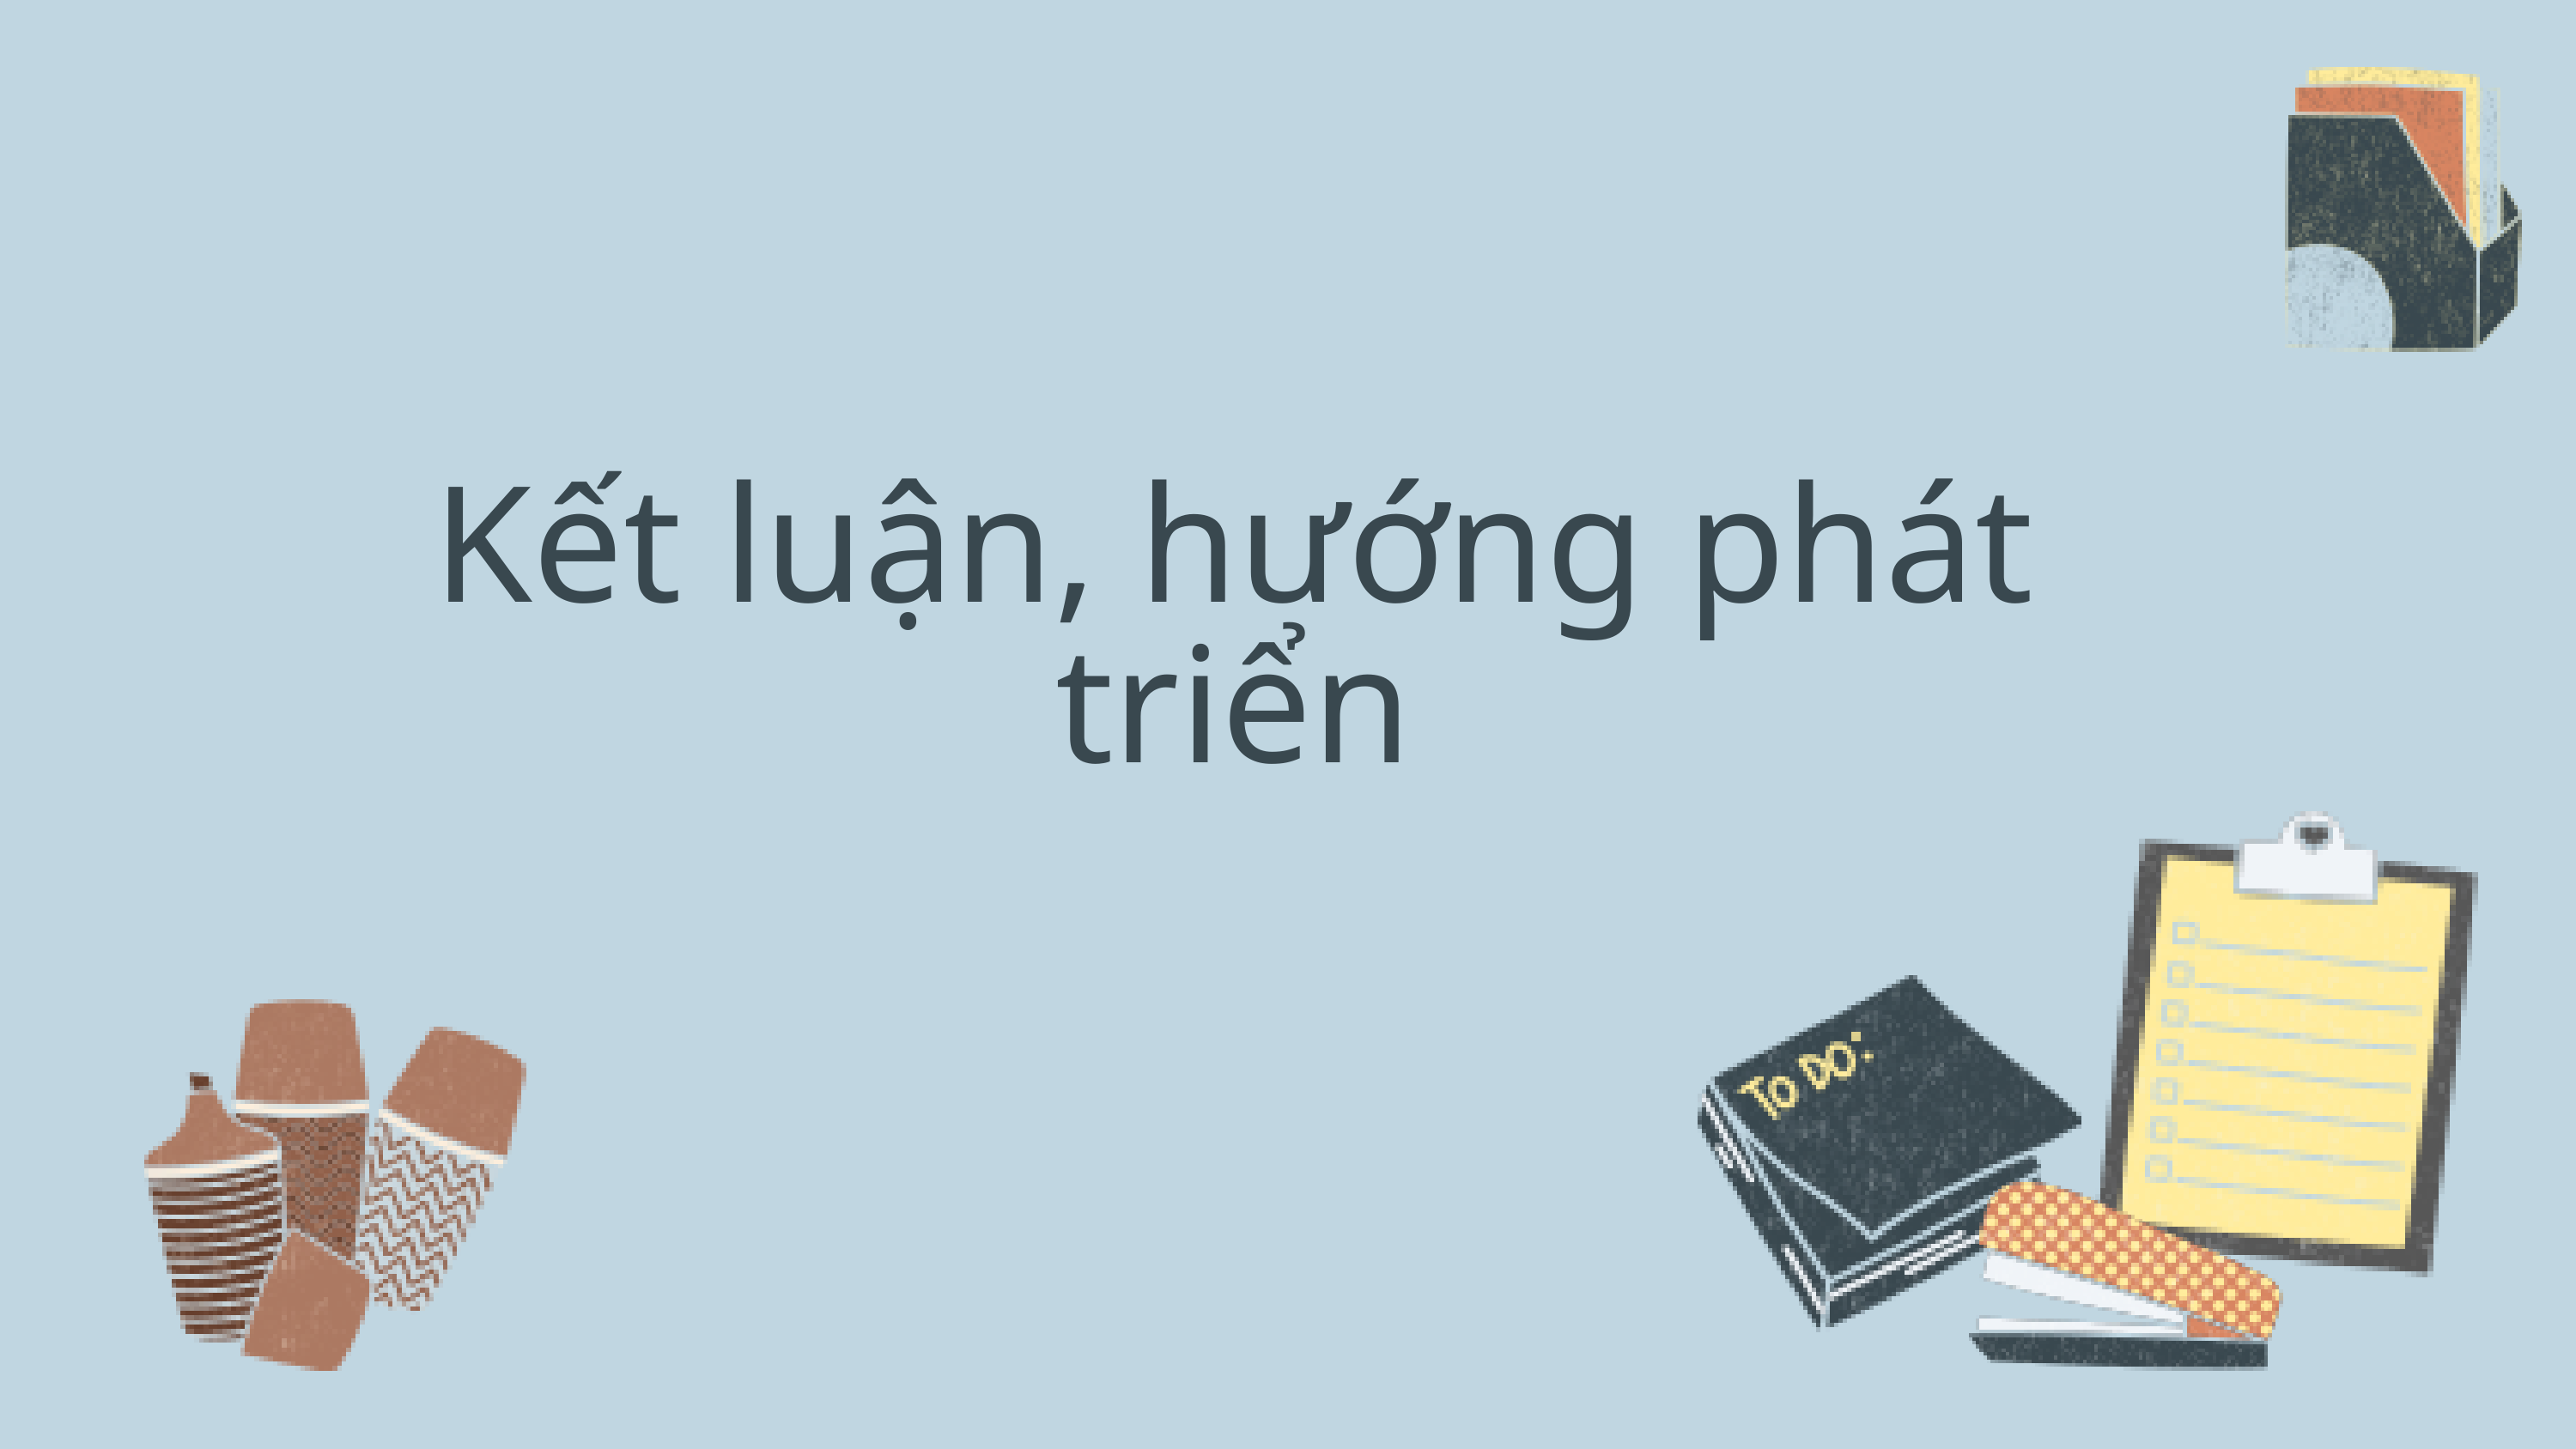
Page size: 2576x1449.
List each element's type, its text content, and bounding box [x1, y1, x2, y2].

picture [144, 999, 526, 1371]
text_box Kết luận, hướng phát triển [342, 473, 2126, 796]
picture [1698, 811, 2478, 1371]
picture [2284, 67, 2522, 353]
